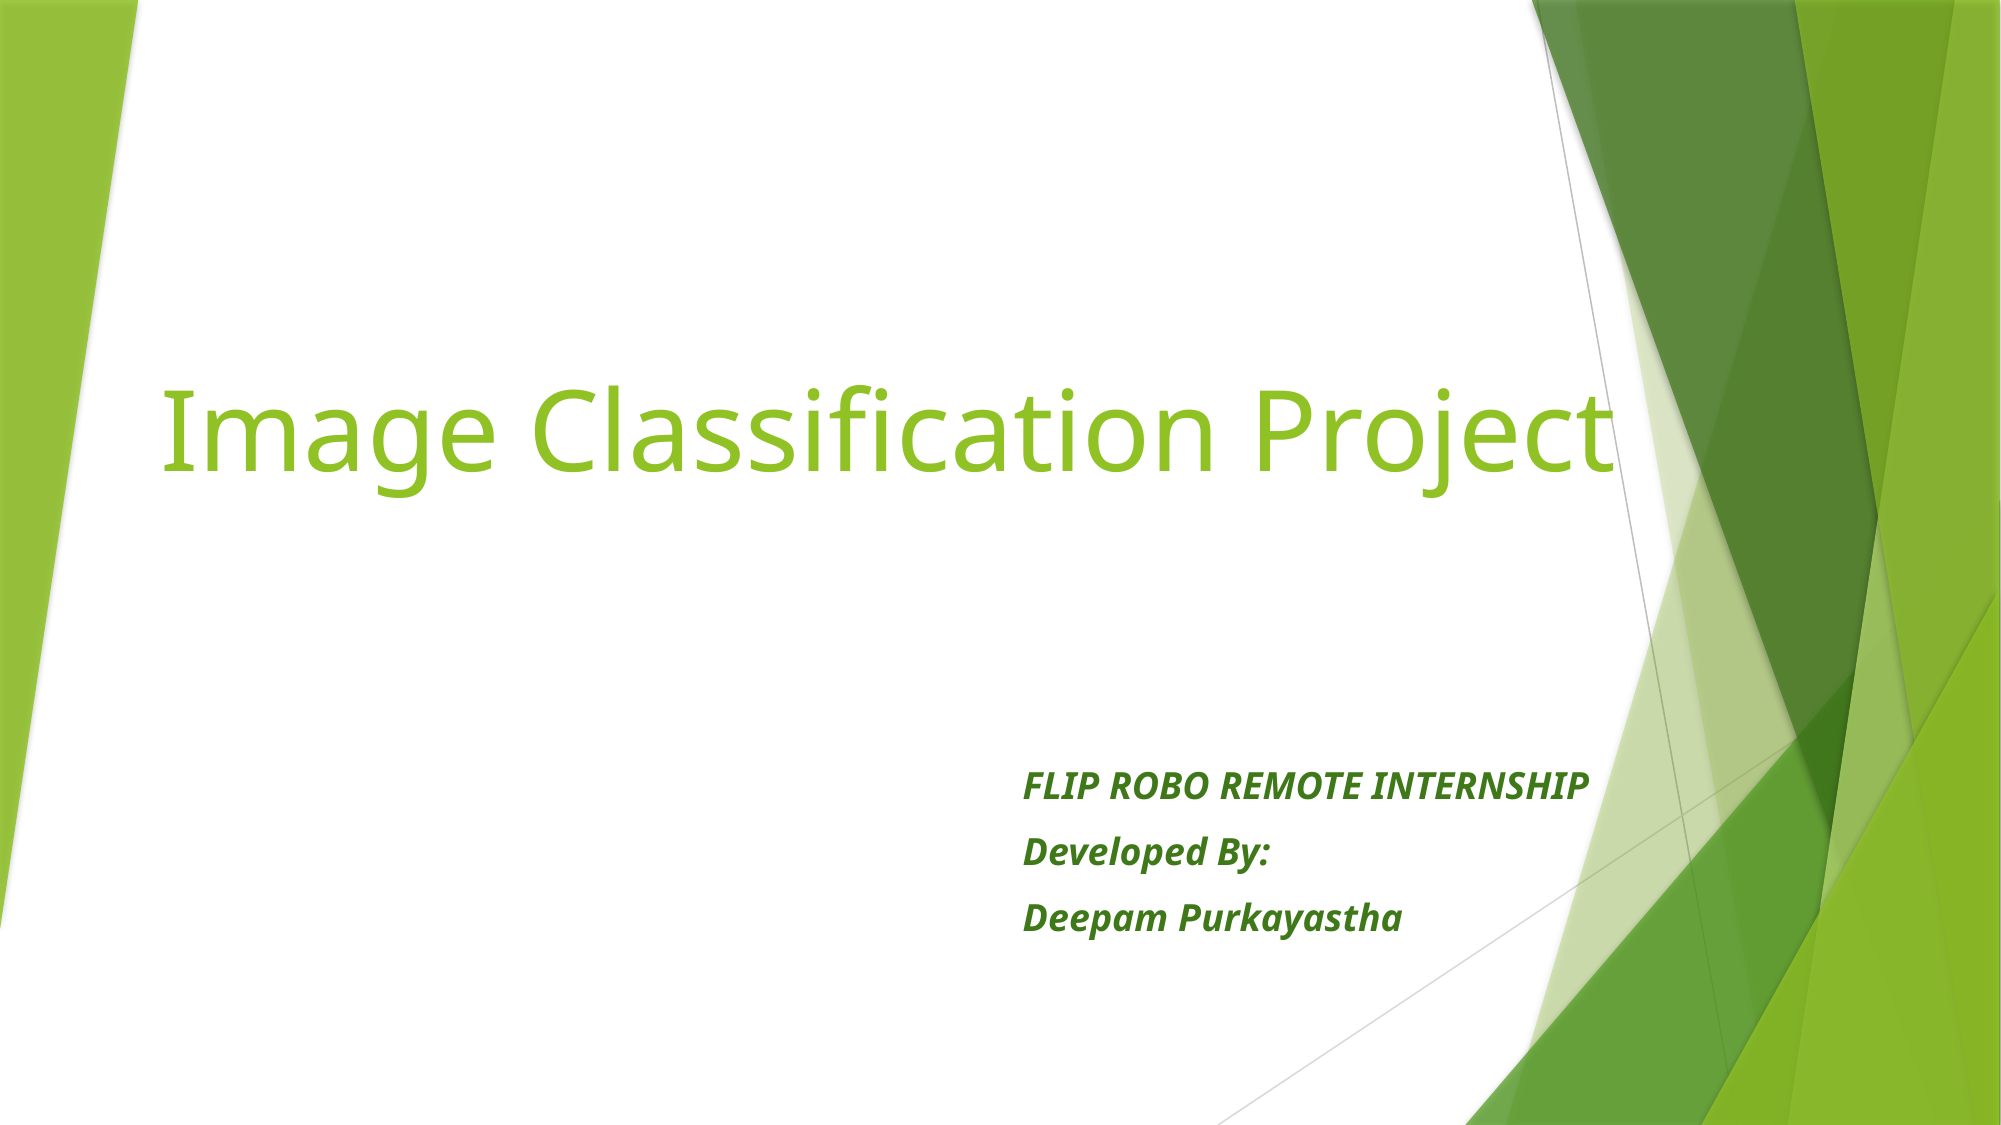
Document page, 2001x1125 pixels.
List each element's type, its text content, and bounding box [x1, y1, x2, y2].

text_box FLIP ROBO REMOTE INTERNSHIP Developed By: Deepam Purkayastha [1007, 754, 1623, 997]
title Image Classification Project [145, 104, 1650, 772]
